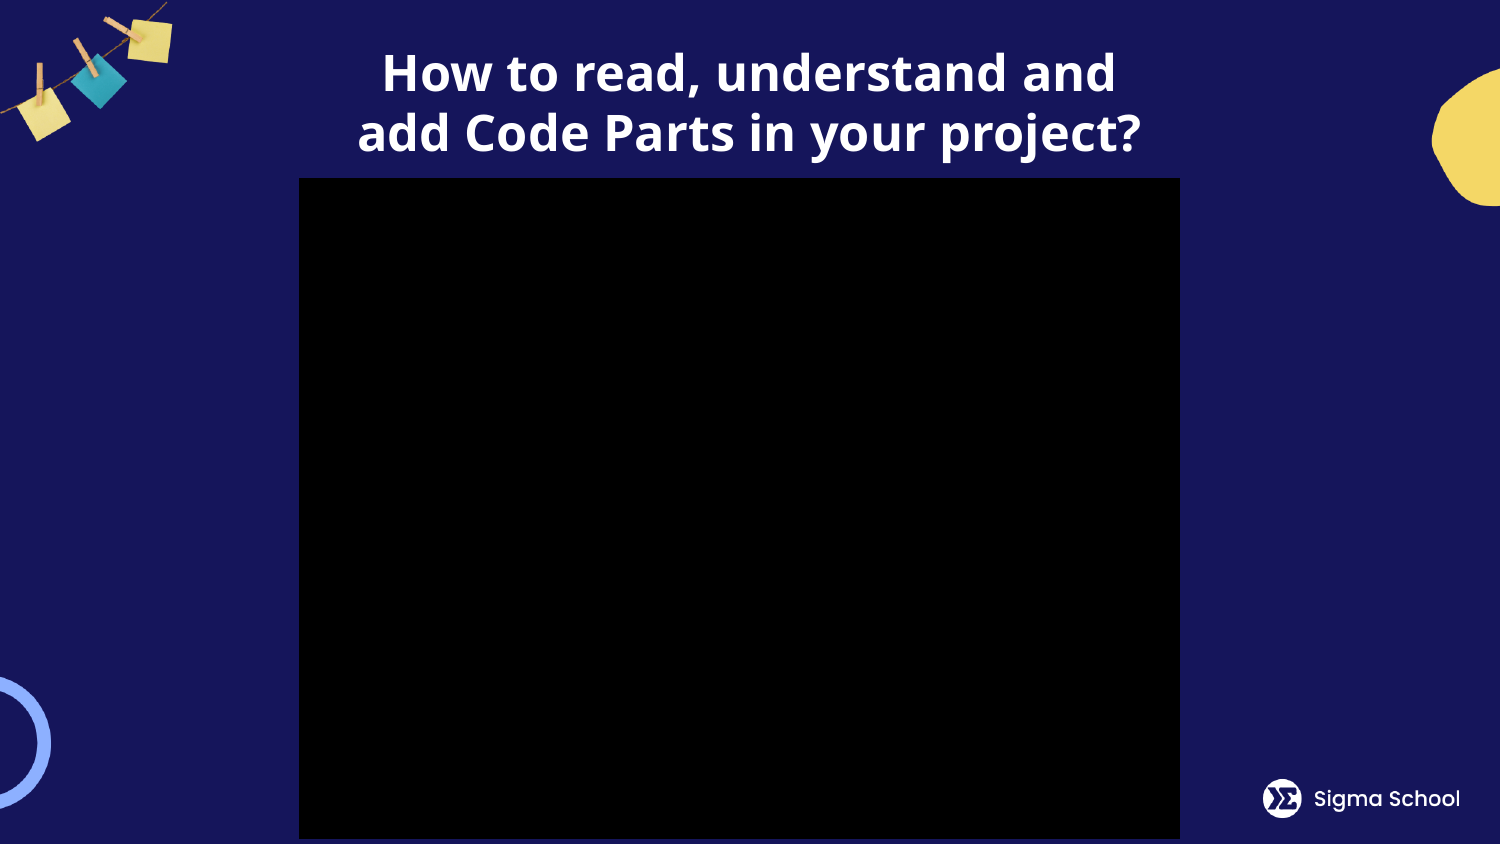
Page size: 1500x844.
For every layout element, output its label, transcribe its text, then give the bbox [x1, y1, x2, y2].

picture [0, 0, 232, 844]
text_box How to read, understand and add Code Parts in your project? [320, 25, 1180, 177]
picture [299, 178, 1180, 839]
picture [1203, 0, 1500, 844]
